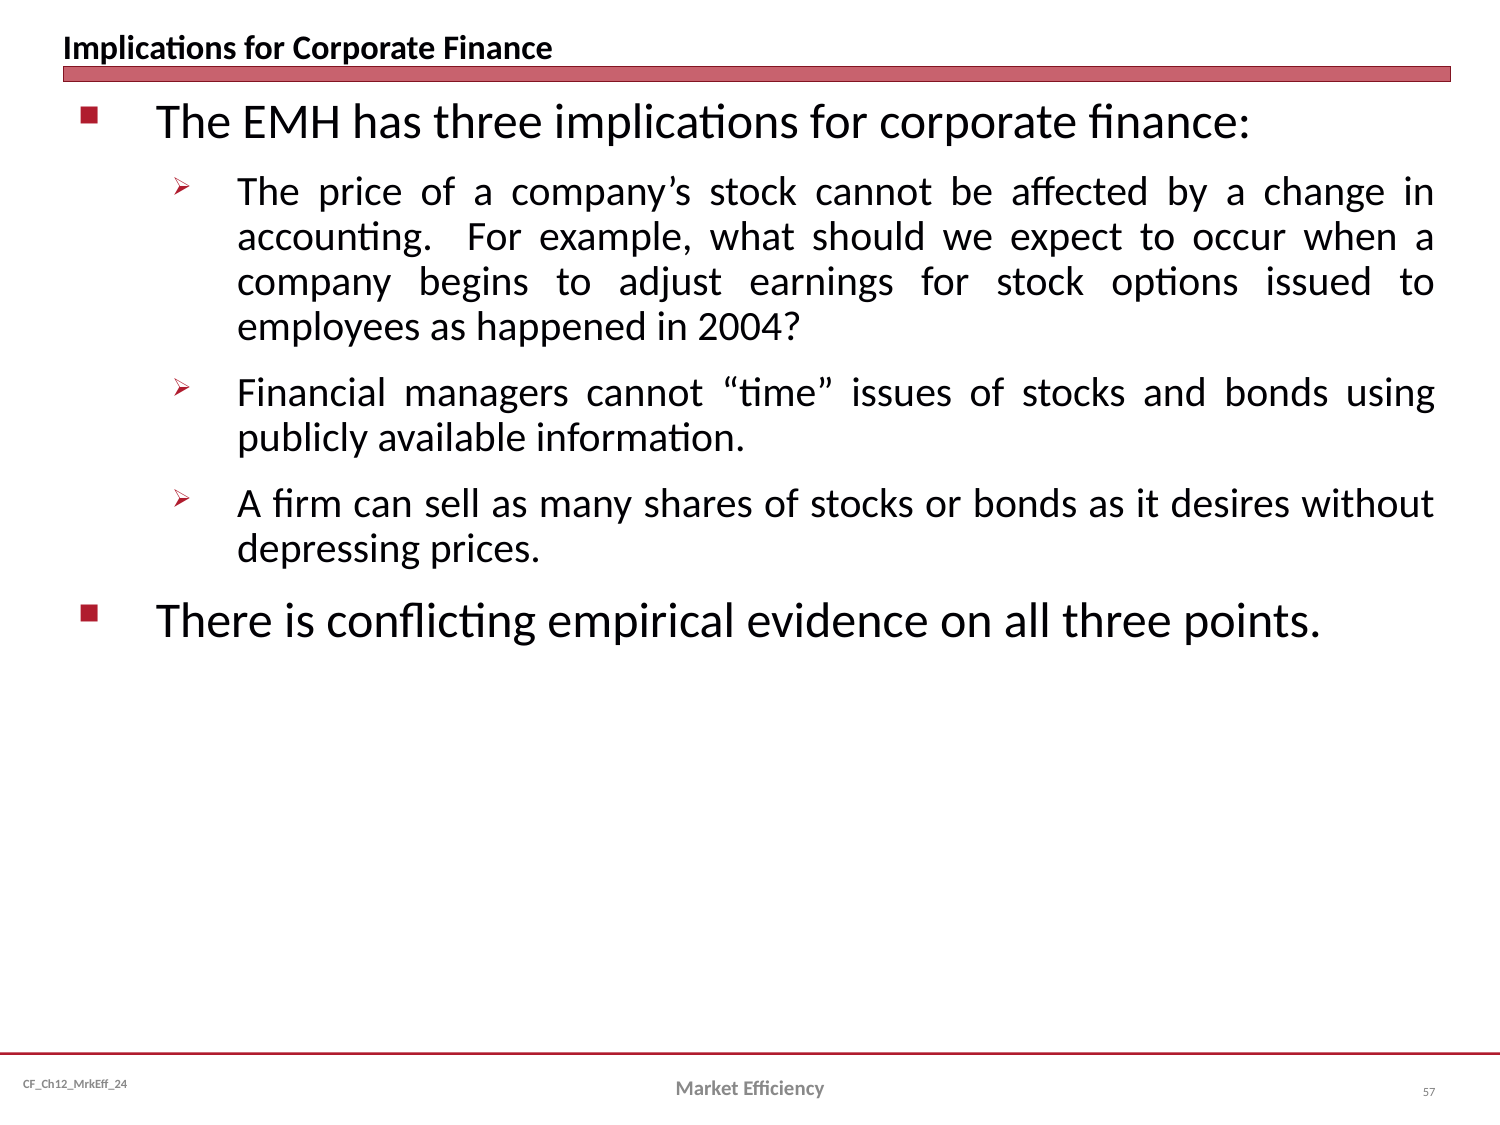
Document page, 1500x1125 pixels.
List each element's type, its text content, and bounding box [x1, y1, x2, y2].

list The EMH has three implications for corporate finance: The price of a company’s stock cannot be affected by a change in accounting. For example, what should we expect to occur when a company begins to adjust earnings for stock options issued to employees as happened in 2004? Financial managers cannot “time” issues of stocks and bonds using publicly available information. A firm can sell as many shares of stocks or bonds as it desires without depressing prices. There is conflicting empirical evidence on all three points. [63, 87, 1451, 1041]
footer Market Efficiency [512, 1056, 988, 1117]
title Implications for Corporate Finance [62, 6, 1451, 67]
slide_number 57 [1375, 1061, 1451, 1122]
